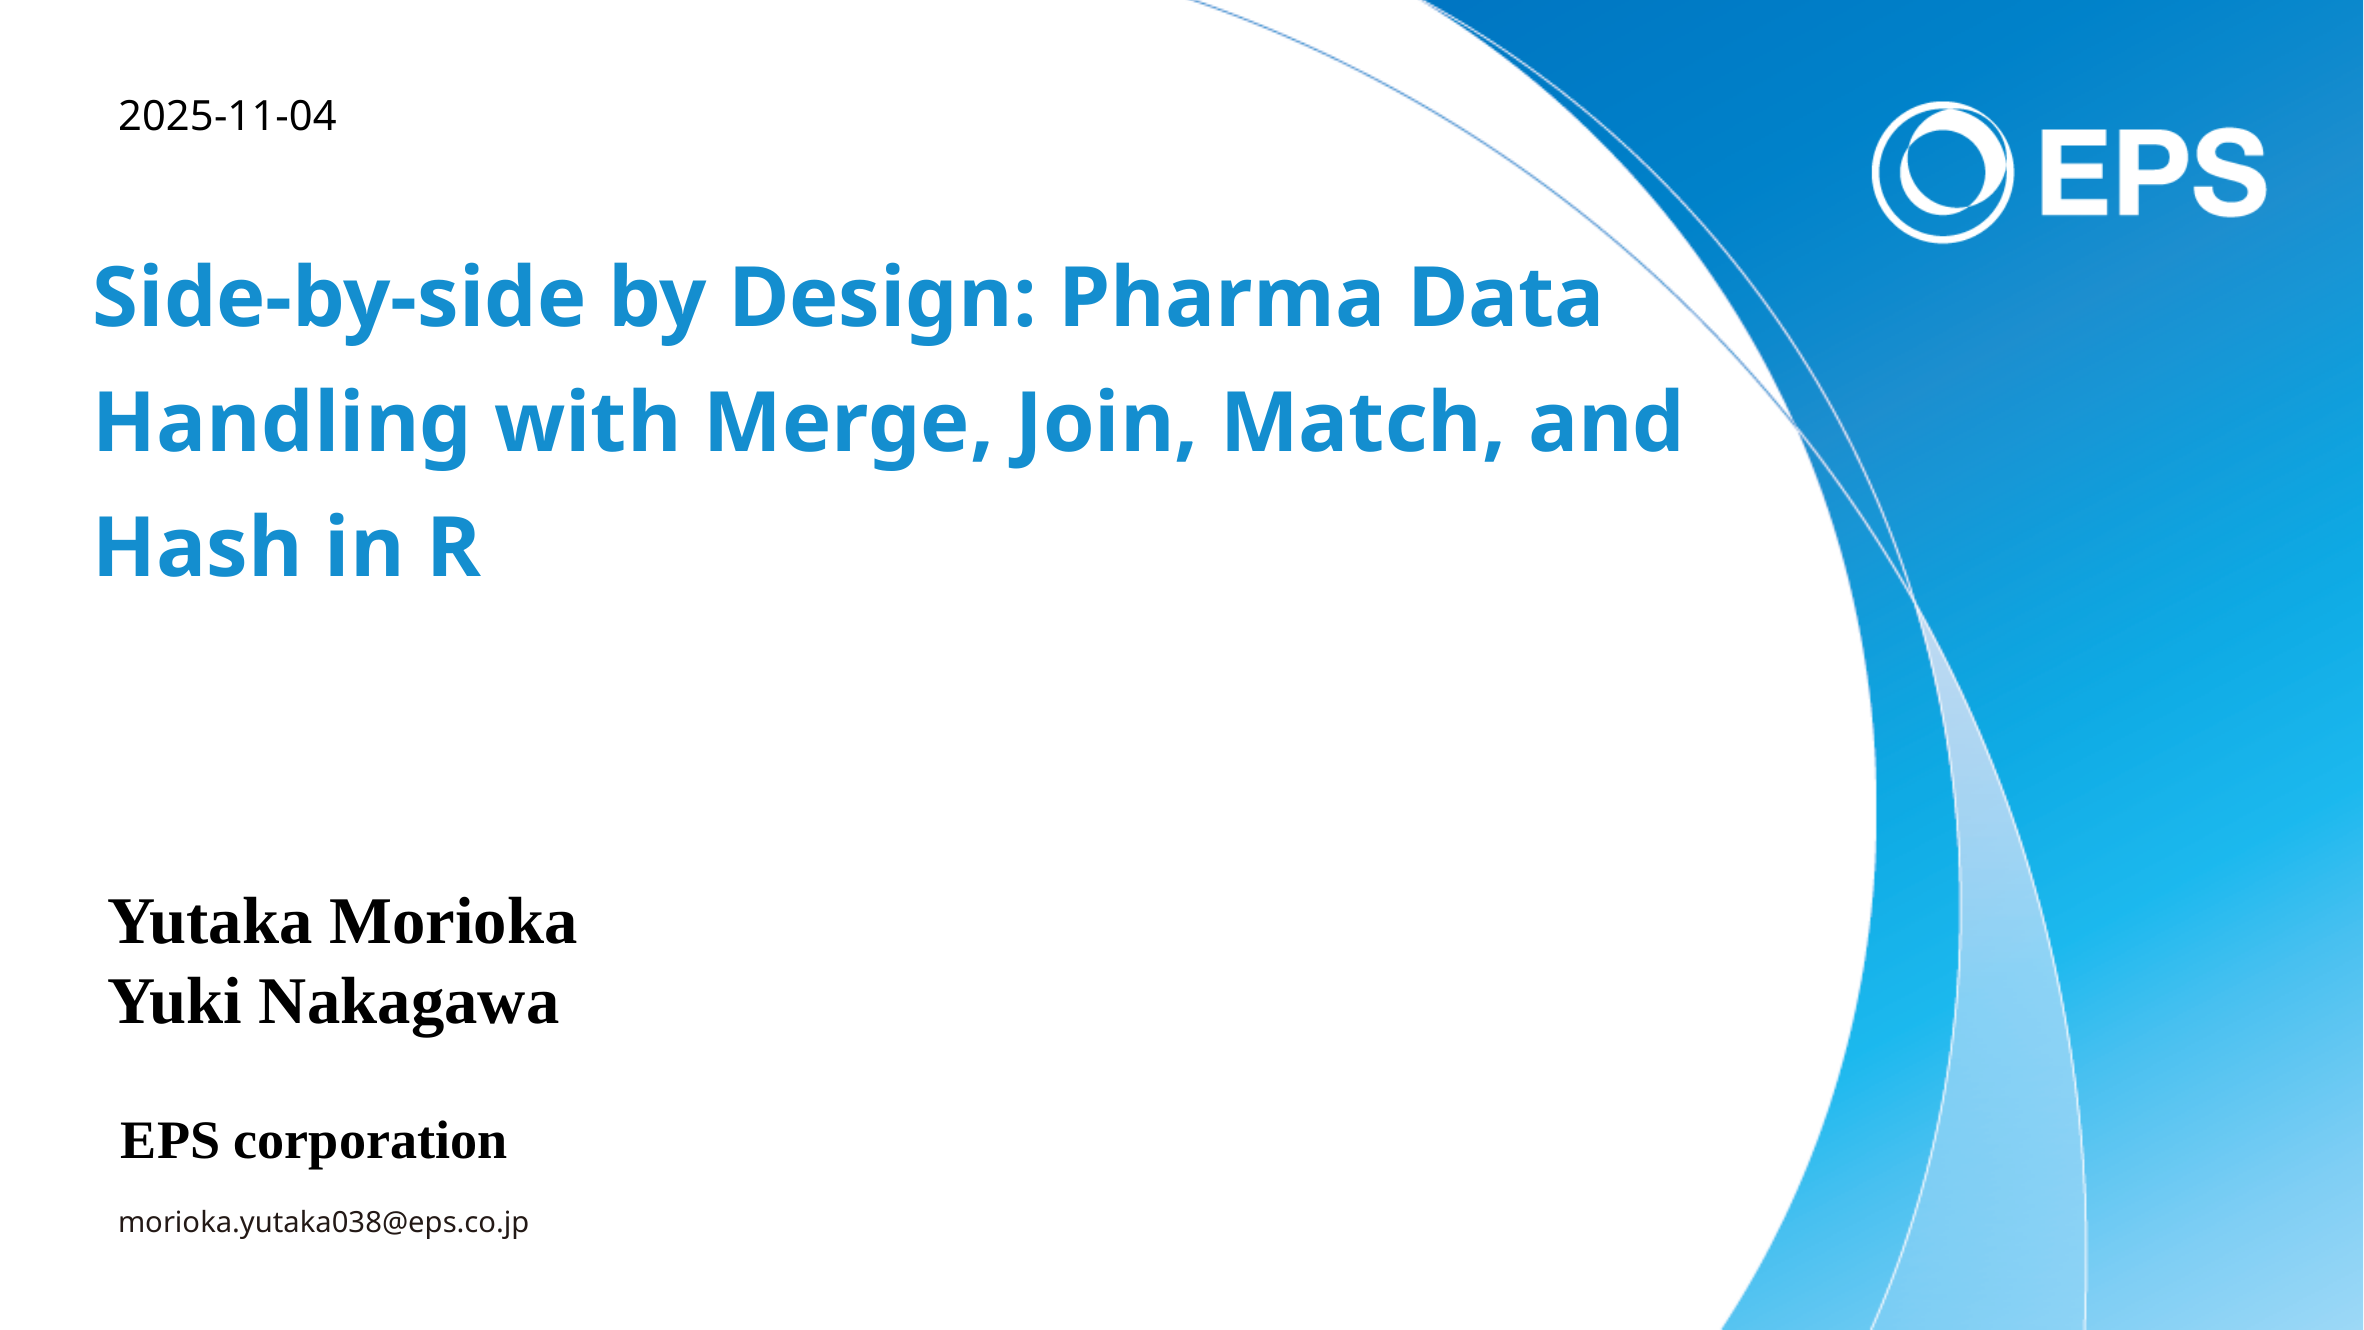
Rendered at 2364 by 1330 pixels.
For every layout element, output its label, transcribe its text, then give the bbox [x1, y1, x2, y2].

text_box morioka.yutaka038@eps.co.jp [118, 1196, 835, 1238]
text_box EPS corporation [106, 1097, 1289, 1177]
text_box 2025-11-04 [118, 88, 469, 139]
picture [0, 0, 2364, 1330]
text_box Yutaka Morioka Yuki Nakagawa [92, 869, 1276, 1045]
title Side-by-side by Design: Pharma Data Handling with Merge, Join, Match, and Hash in R [93, 277, 1721, 535]
